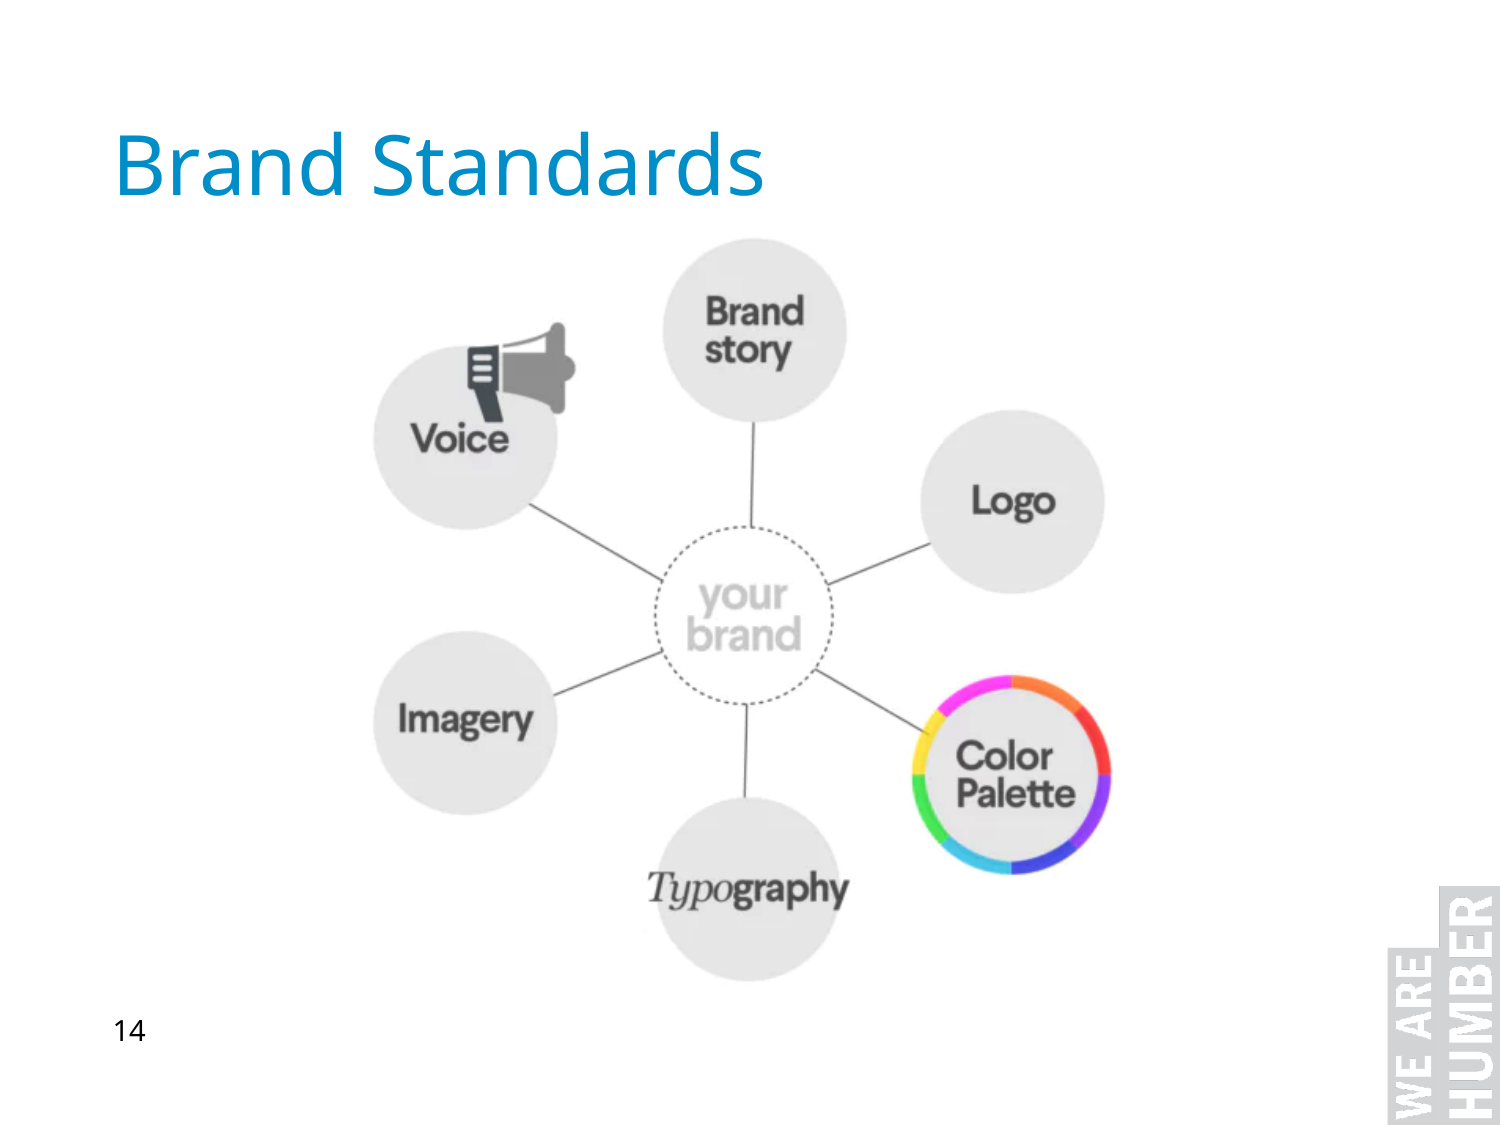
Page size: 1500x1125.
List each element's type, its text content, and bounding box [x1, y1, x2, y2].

text_box Brand Standards [112, 112, 1388, 268]
picture [342, 224, 1158, 1027]
